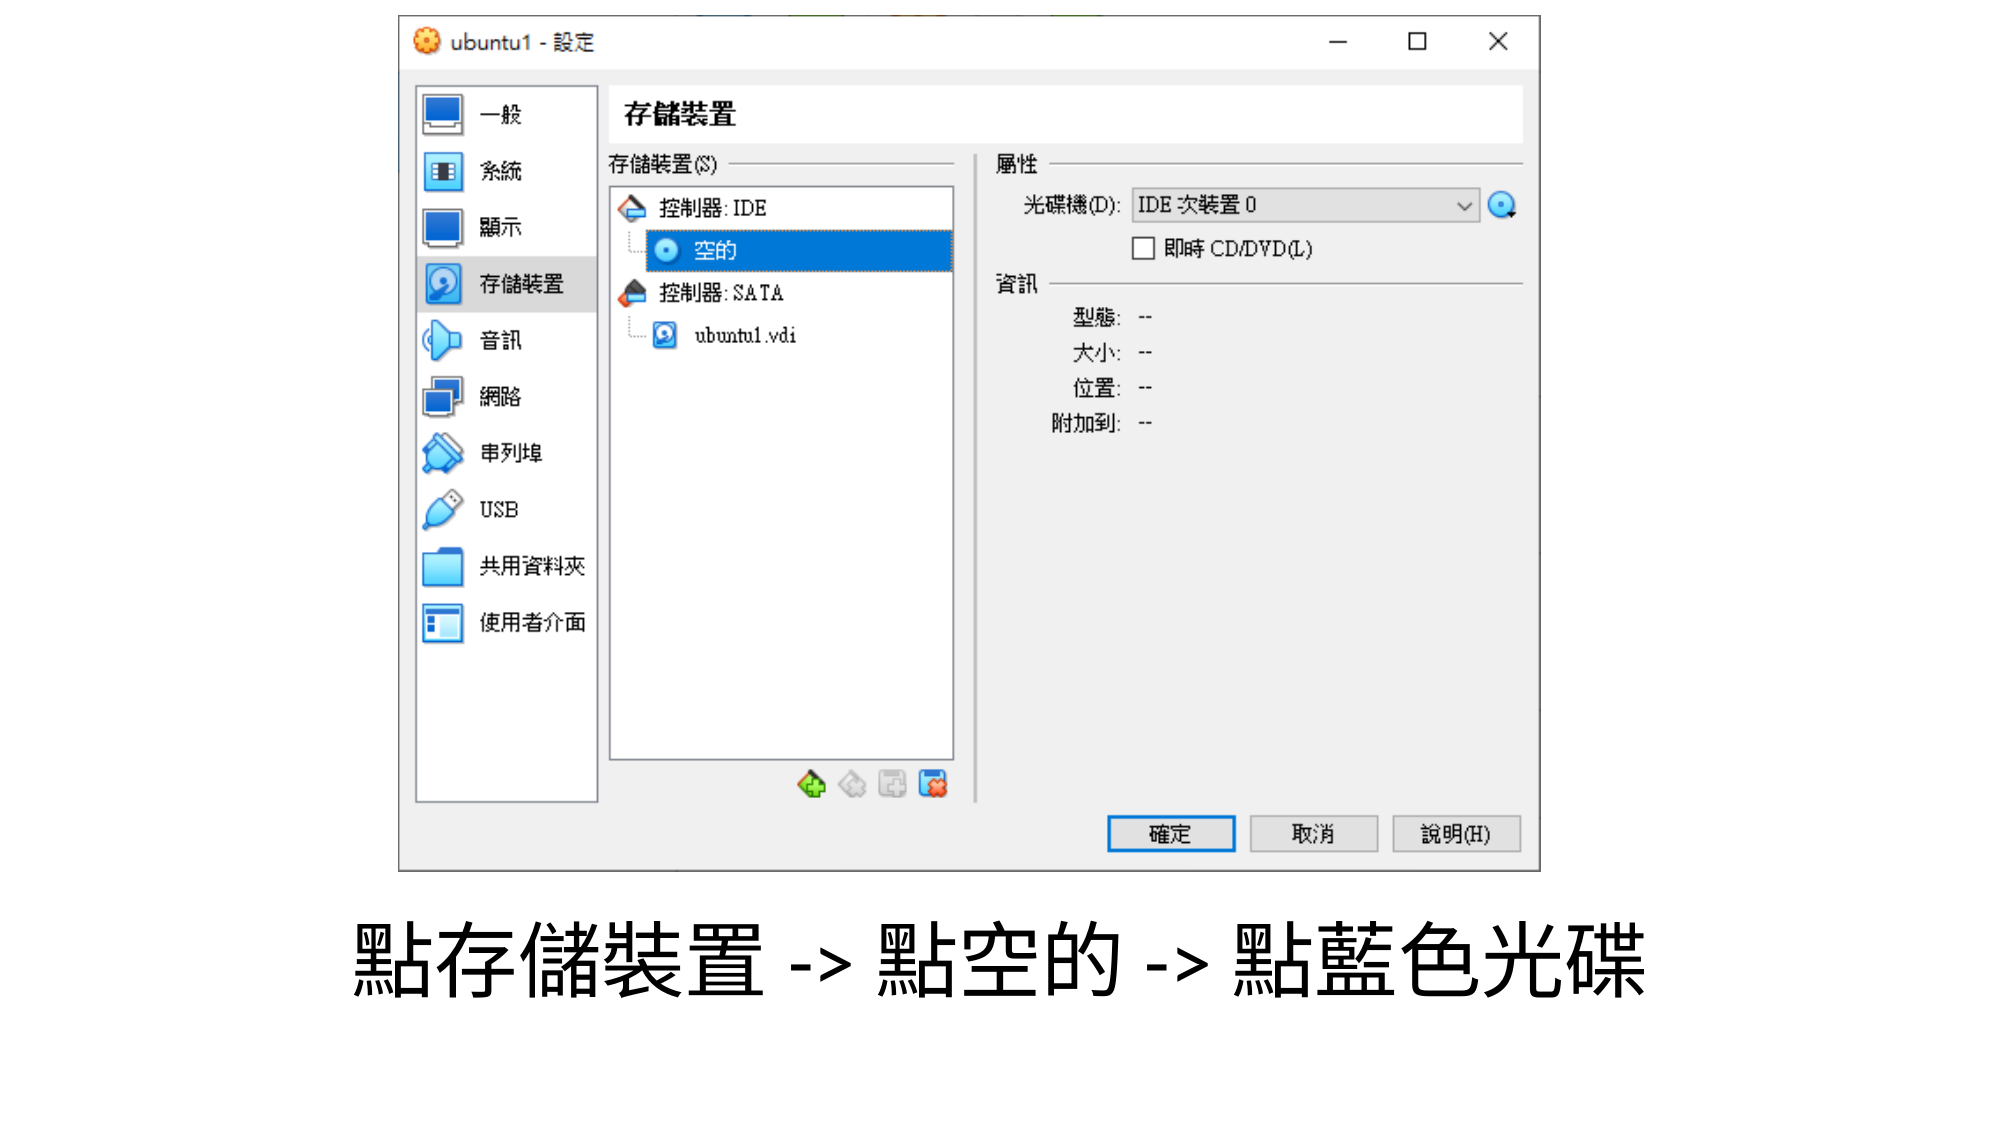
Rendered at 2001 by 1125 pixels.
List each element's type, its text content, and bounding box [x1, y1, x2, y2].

picture [398, 15, 1541, 872]
list 點存儲裝置->點空的->點藍色光碟 [137, 911, 1863, 1125]
